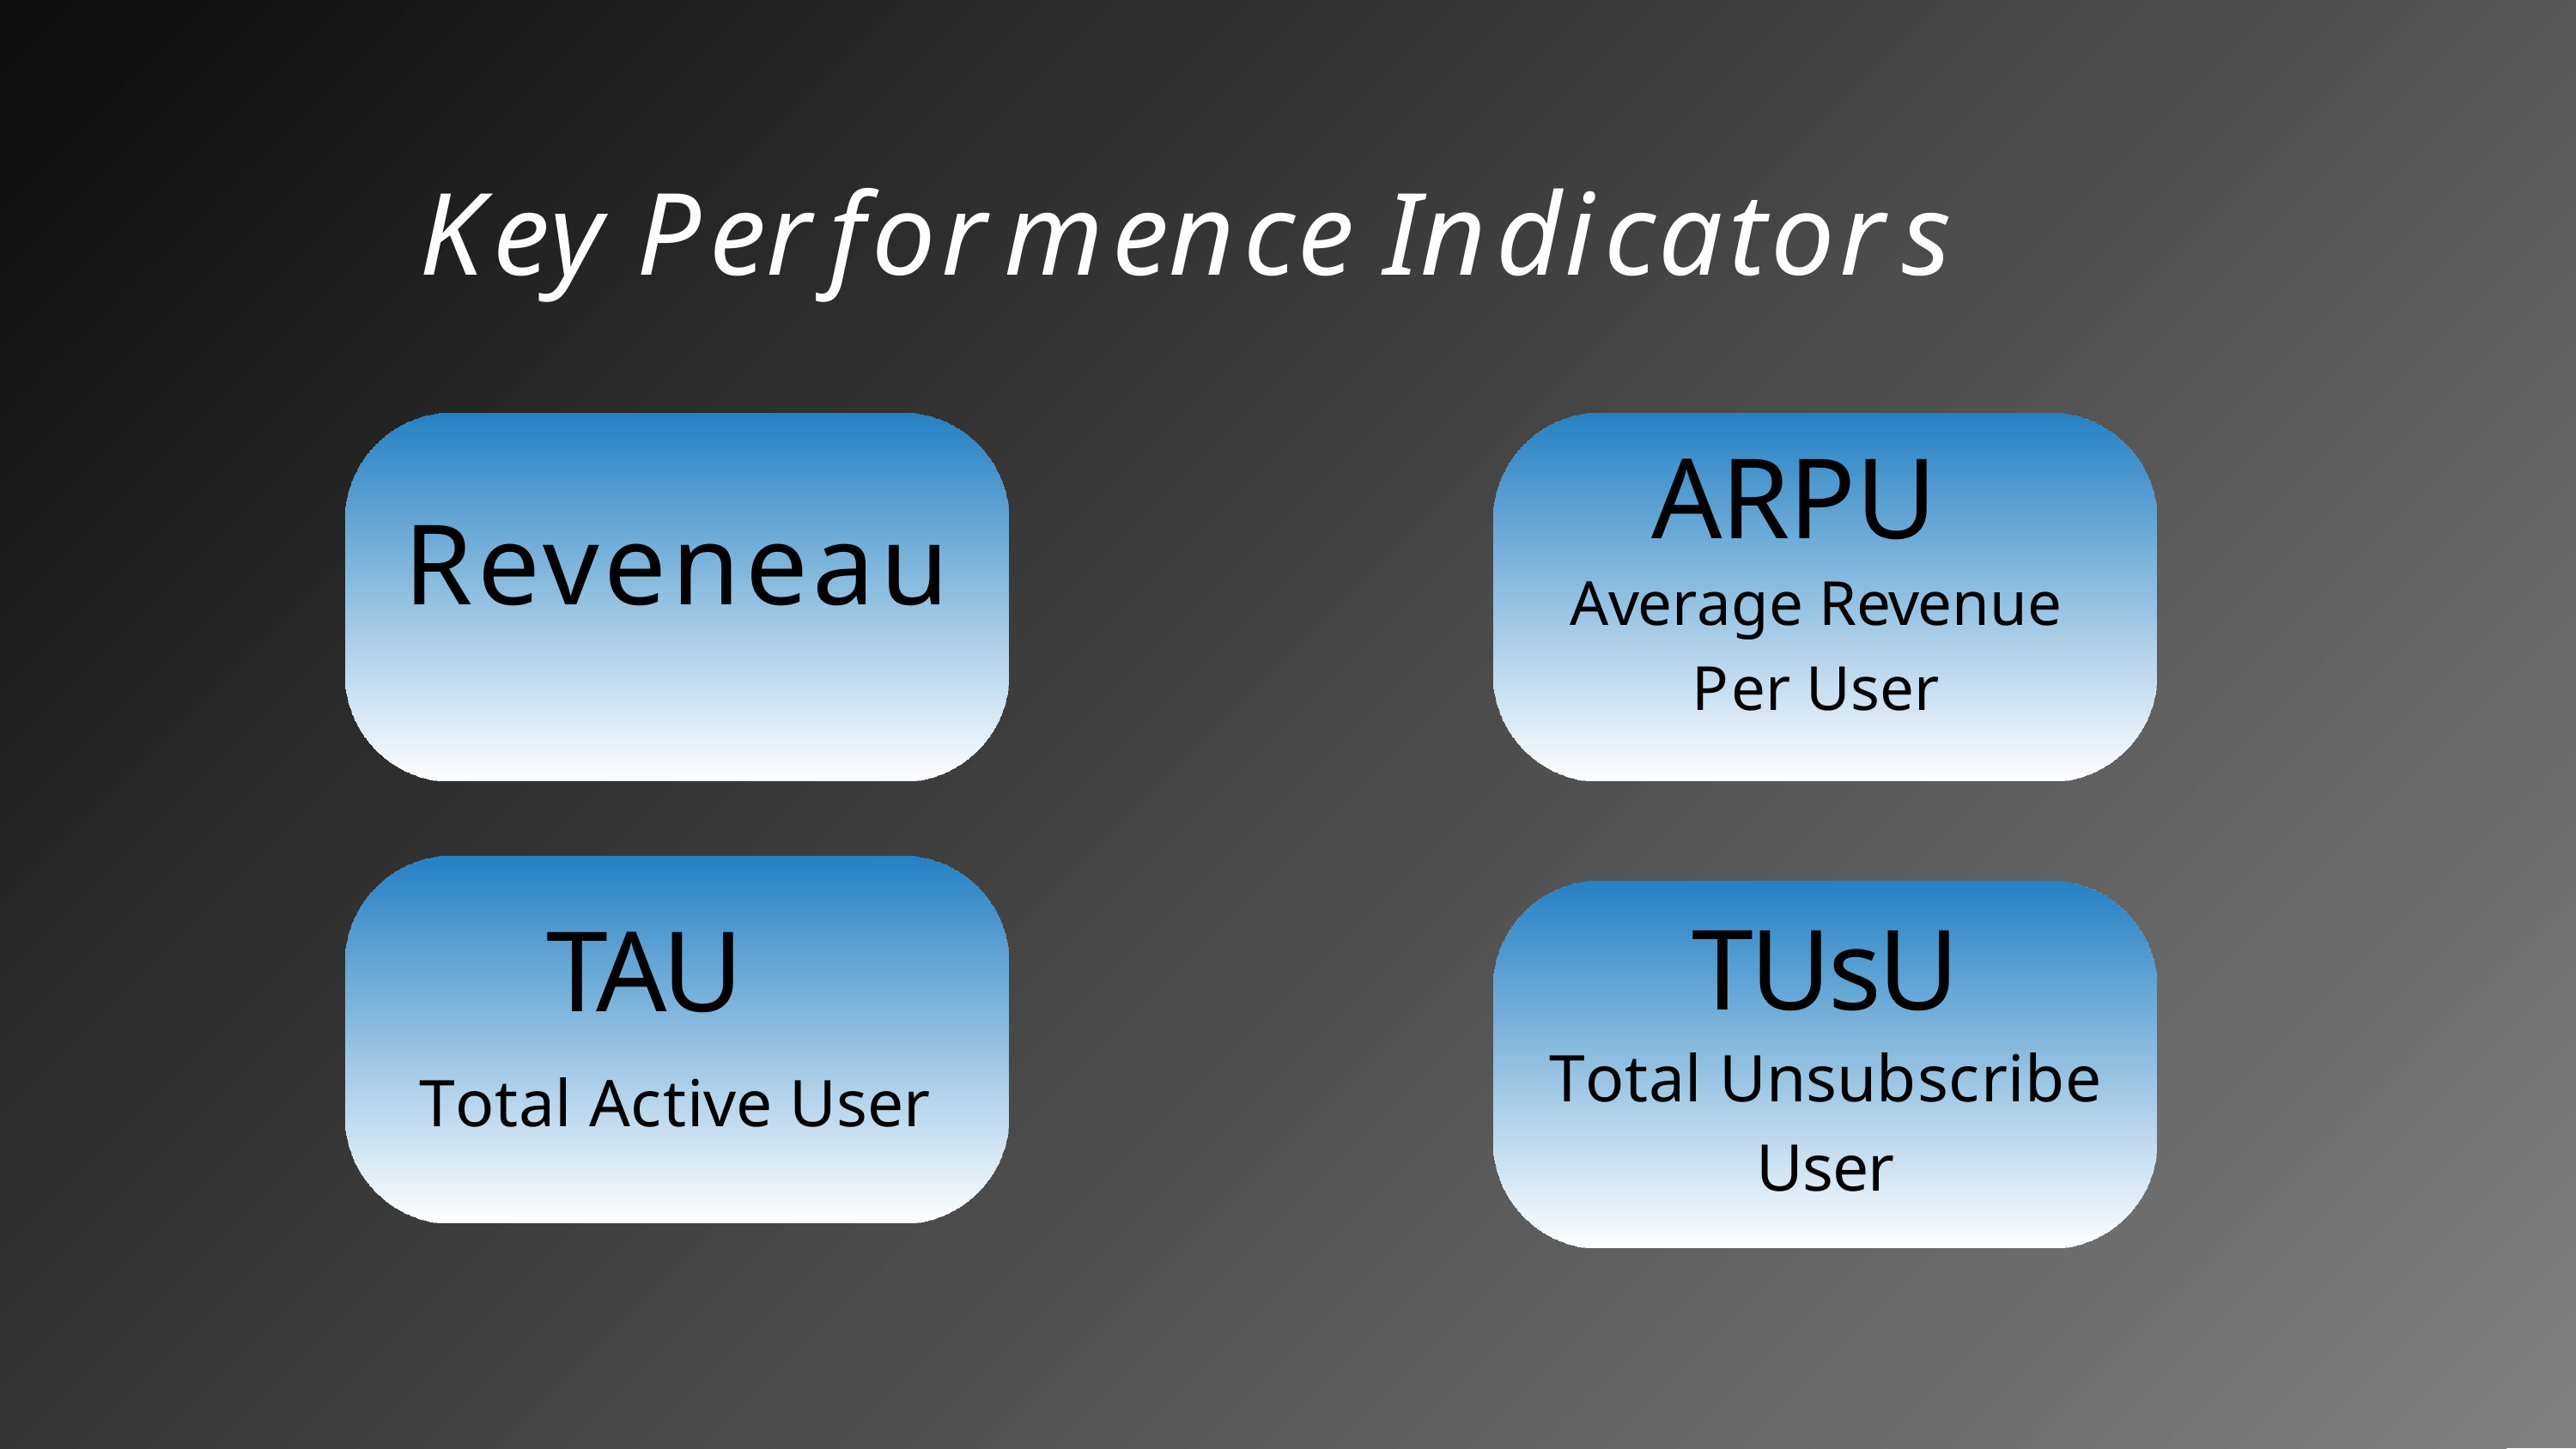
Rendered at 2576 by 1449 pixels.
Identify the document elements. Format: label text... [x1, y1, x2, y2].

picture [1493, 413, 2157, 781]
text_box TAU Total Active User [417, 851, 951, 854]
picture [345, 413, 1009, 781]
text_box [0, 0, 2576, 1449]
picture [345, 856, 1009, 1224]
title Key Performence Indicators [417, 160, 2111, 404]
picture [1493, 880, 2157, 1248]
